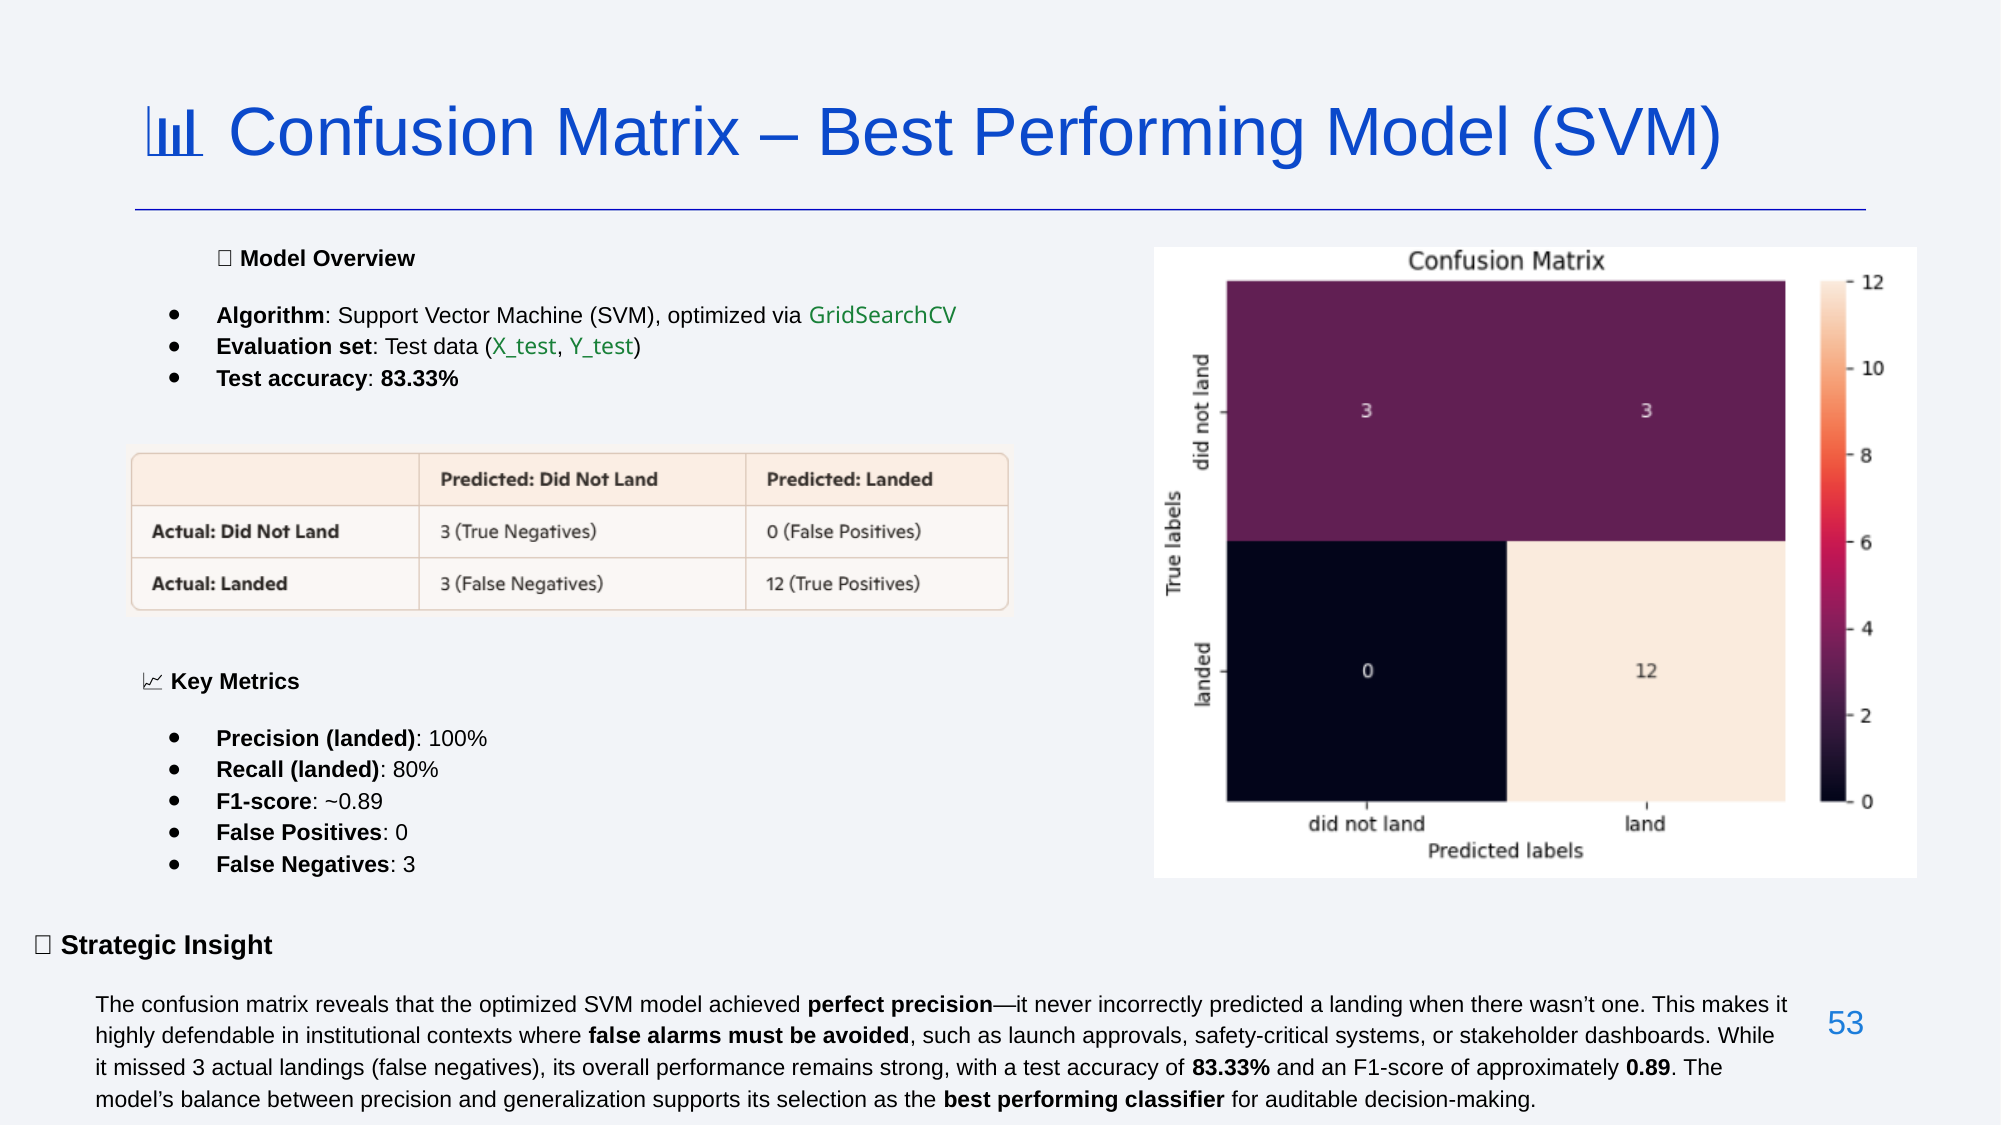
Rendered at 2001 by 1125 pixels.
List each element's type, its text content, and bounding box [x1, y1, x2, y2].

list 🧪 Model Overview Algorithm: Support Vector Machine (SVM), optimized via GridSearchCV Evaluation set: Test data (X_test, Y_test) Test accuracy: 83.33% 📈 Key Metrics Precision (landed): 100% Recall (landed): 80% F1-score: ~0.89 False Positives: 0 False Negatives: 3 [126, 236, 1031, 862]
slide_number ‹#› [1870, 988, 1880, 1055]
picture [0, 0, 2001, 1125]
text_box 🧠 Strategic Insight The confusion matrix reveals that the optimized SVM model achieved perfect precision—it never incorrectly predicted a landing when there wasn’t one. This makes it highly defendable in institutional contexts where false alarms must be avoided, such as launch approvals, safety-critical systems, or stakeholder dashboards. While it missed 3 actual landings (false negatives), its overall performance remains strong, with a test accuracy of 83.33% and an F1-score of approximately 0.89. The model’s balance between precision and generalization supports its selection as the best performing classifier for auditable decision-making. [18, 908, 1870, 1125]
text_box 📊 Confusion Matrix – Best Performing Model (SVM) [126, 88, 1852, 179]
